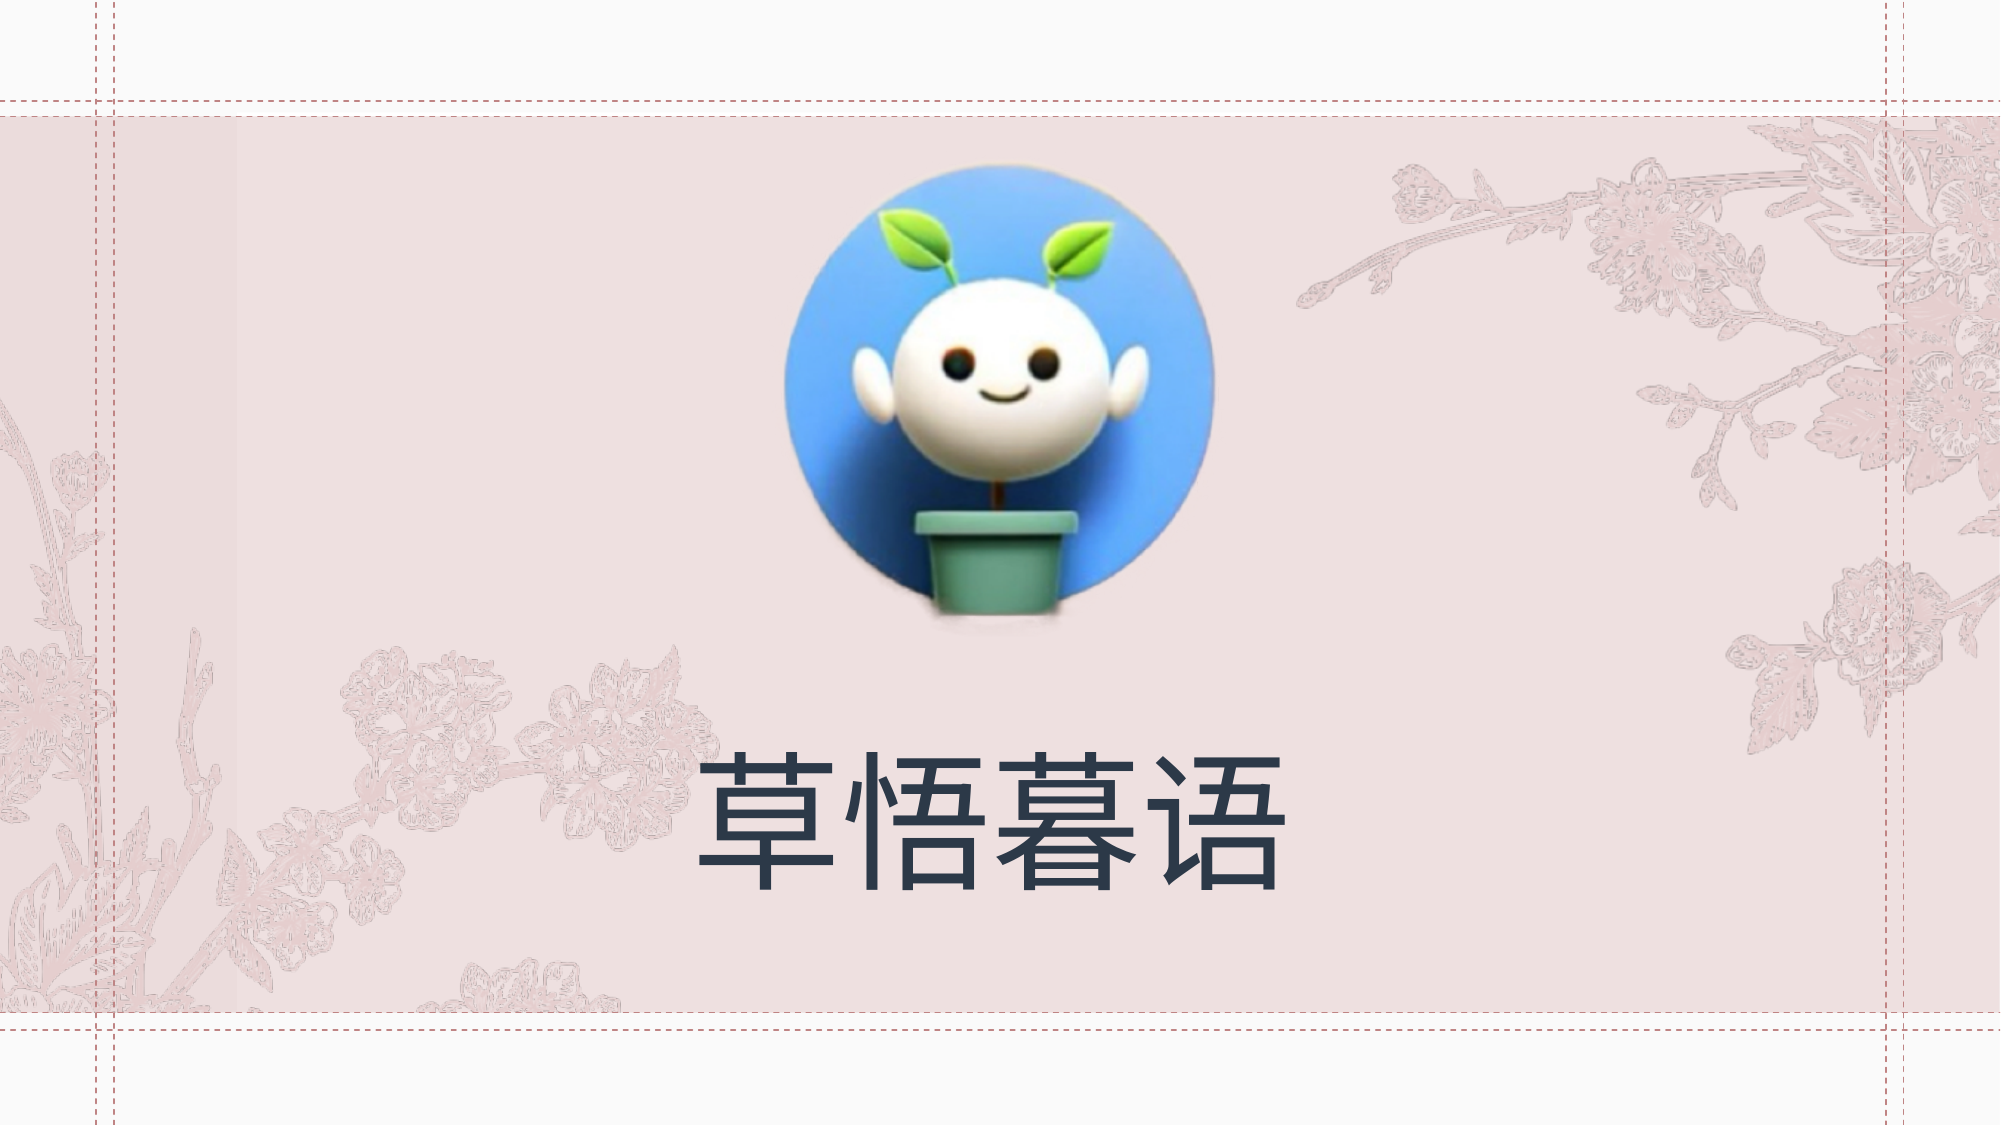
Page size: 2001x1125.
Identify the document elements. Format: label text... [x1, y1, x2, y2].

picture [0, 37, 2000, 1013]
title 草悟暮语 [635, 694, 1347, 966]
